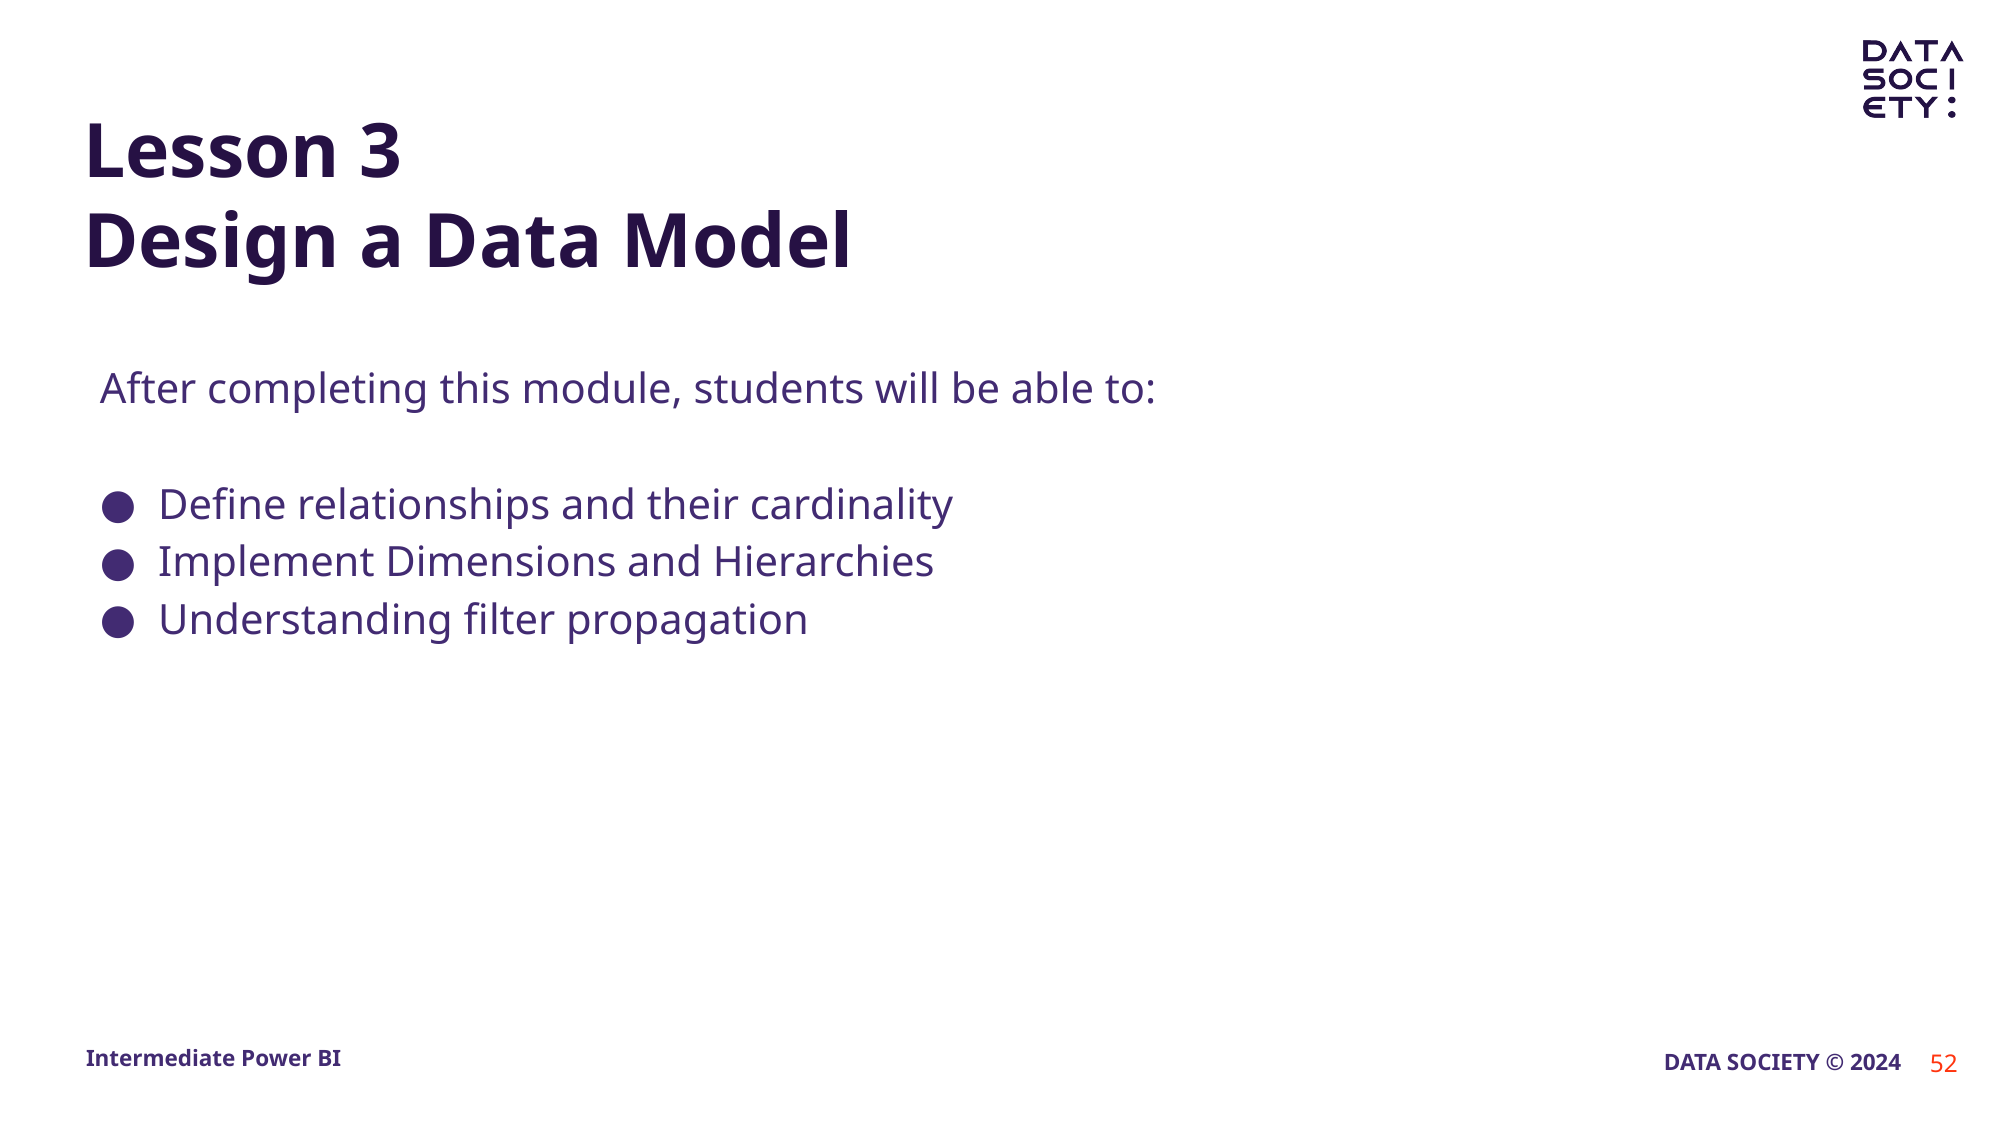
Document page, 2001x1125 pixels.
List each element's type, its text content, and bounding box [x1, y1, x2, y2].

list After completing this module, students will be able to: Define relationships and their cardinality Implement Dimensions and Hierarchies Understanding filter propagation [68, 339, 1932, 809]
picture [1863, 40, 1964, 118]
slide_number ‹#› [1853, 1033, 1974, 1097]
title Lesson 3 Design a Data Model [68, 87, 1932, 317]
